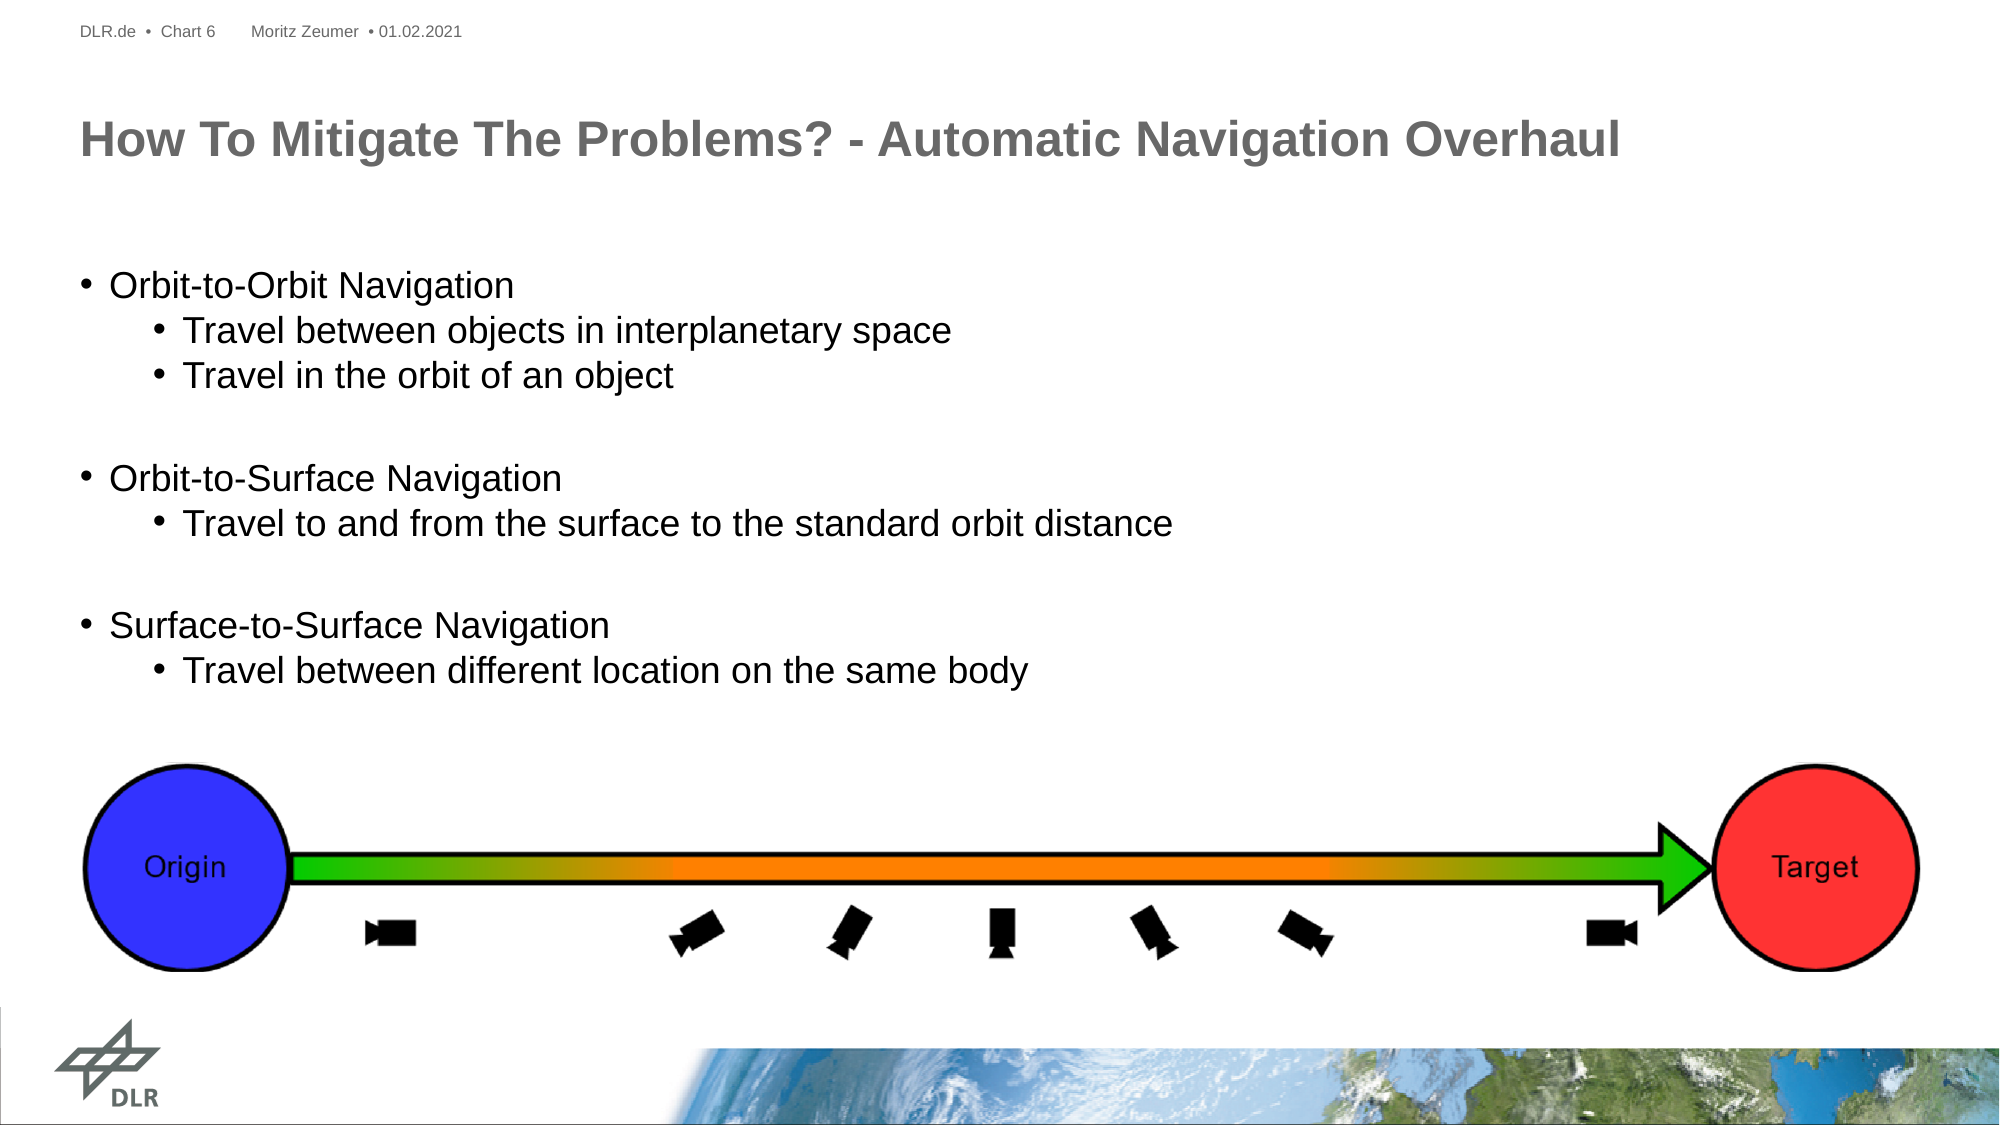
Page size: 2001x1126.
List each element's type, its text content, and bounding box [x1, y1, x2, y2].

picture [80, 762, 1922, 972]
slide_number DLR.de • Chart 6 [79, 20, 251, 45]
footer Moritz Zeumer • 01.02.2021 [251, 20, 1921, 45]
picture [0, 1007, 2000, 1125]
title How To Mitigate The Problems? - Automatic Navigation Overhaul [79, 106, 1921, 228]
list Orbit-to-Orbit Navigation Travel between objects in interplanetary space Travel in the orbit of an object Orbit-to-Surface Navigation Travel to and from the surface to the standard orbit distance Surface-to-Surface Navigation Travel between different location on the same body [79, 261, 1921, 762]
